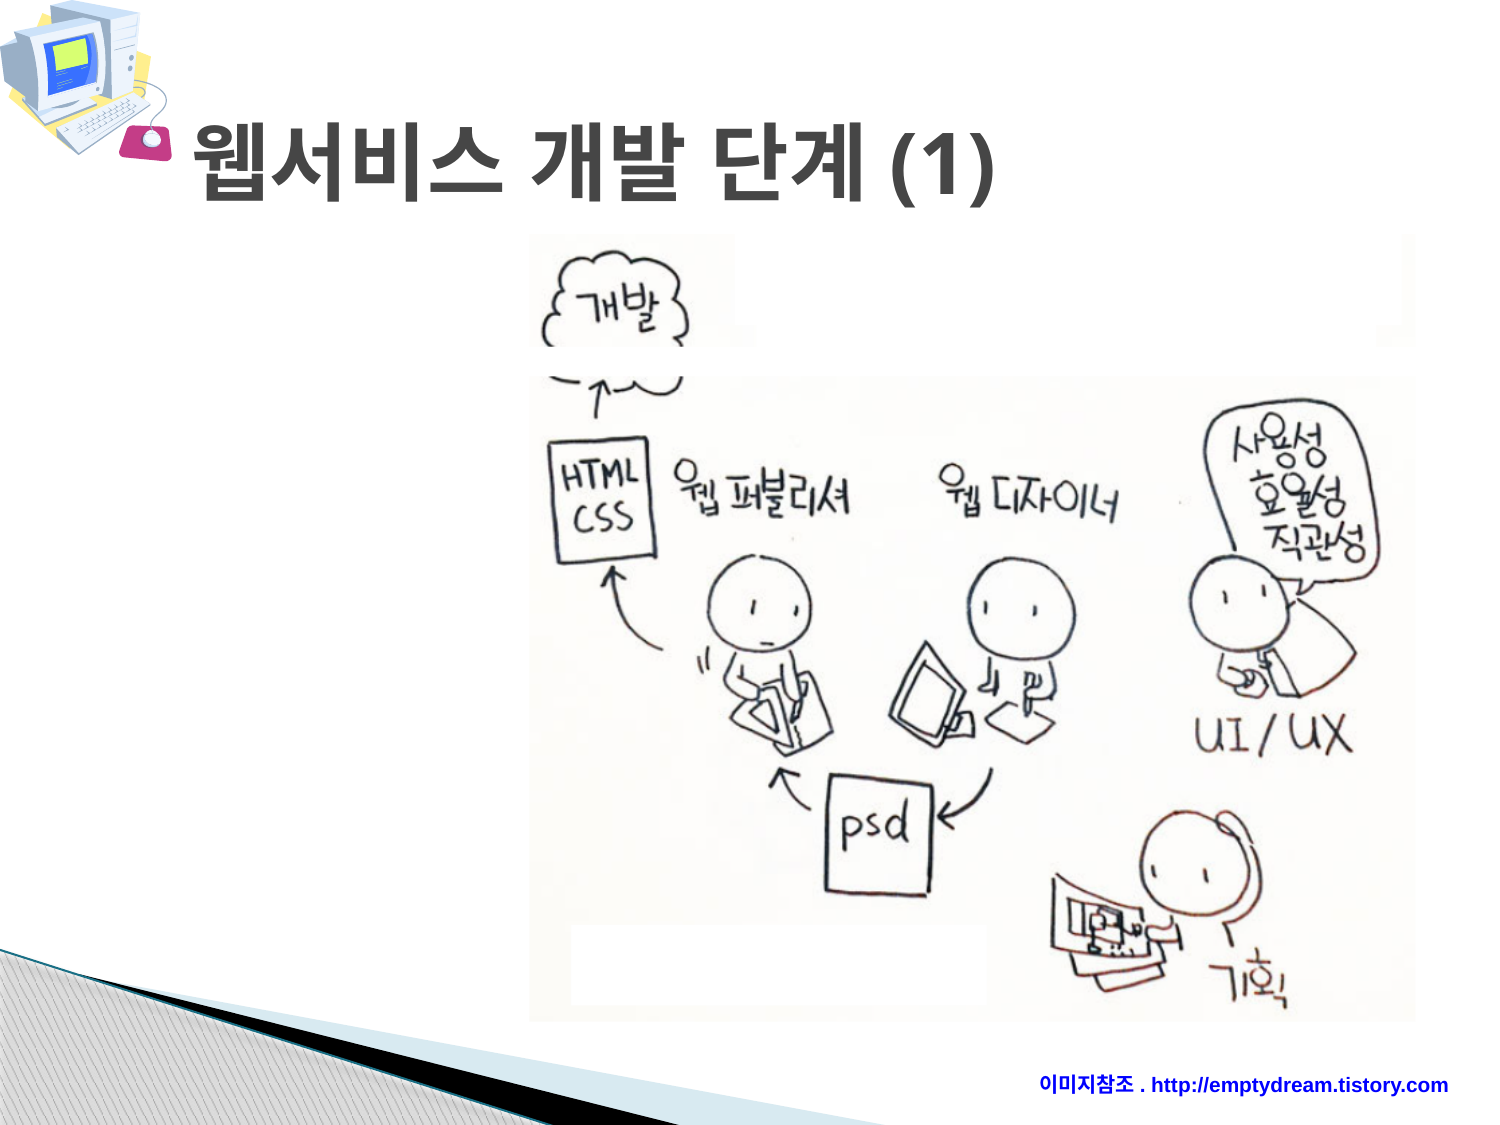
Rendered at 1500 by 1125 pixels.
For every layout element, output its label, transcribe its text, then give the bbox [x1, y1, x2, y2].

title 웹서비스 개발 단계(1) [176, 66, 1225, 255]
picture [499, 234, 1438, 1050]
text_box 이미지참조. http://emptydream.tistory.com [1024, 1064, 1474, 1104]
